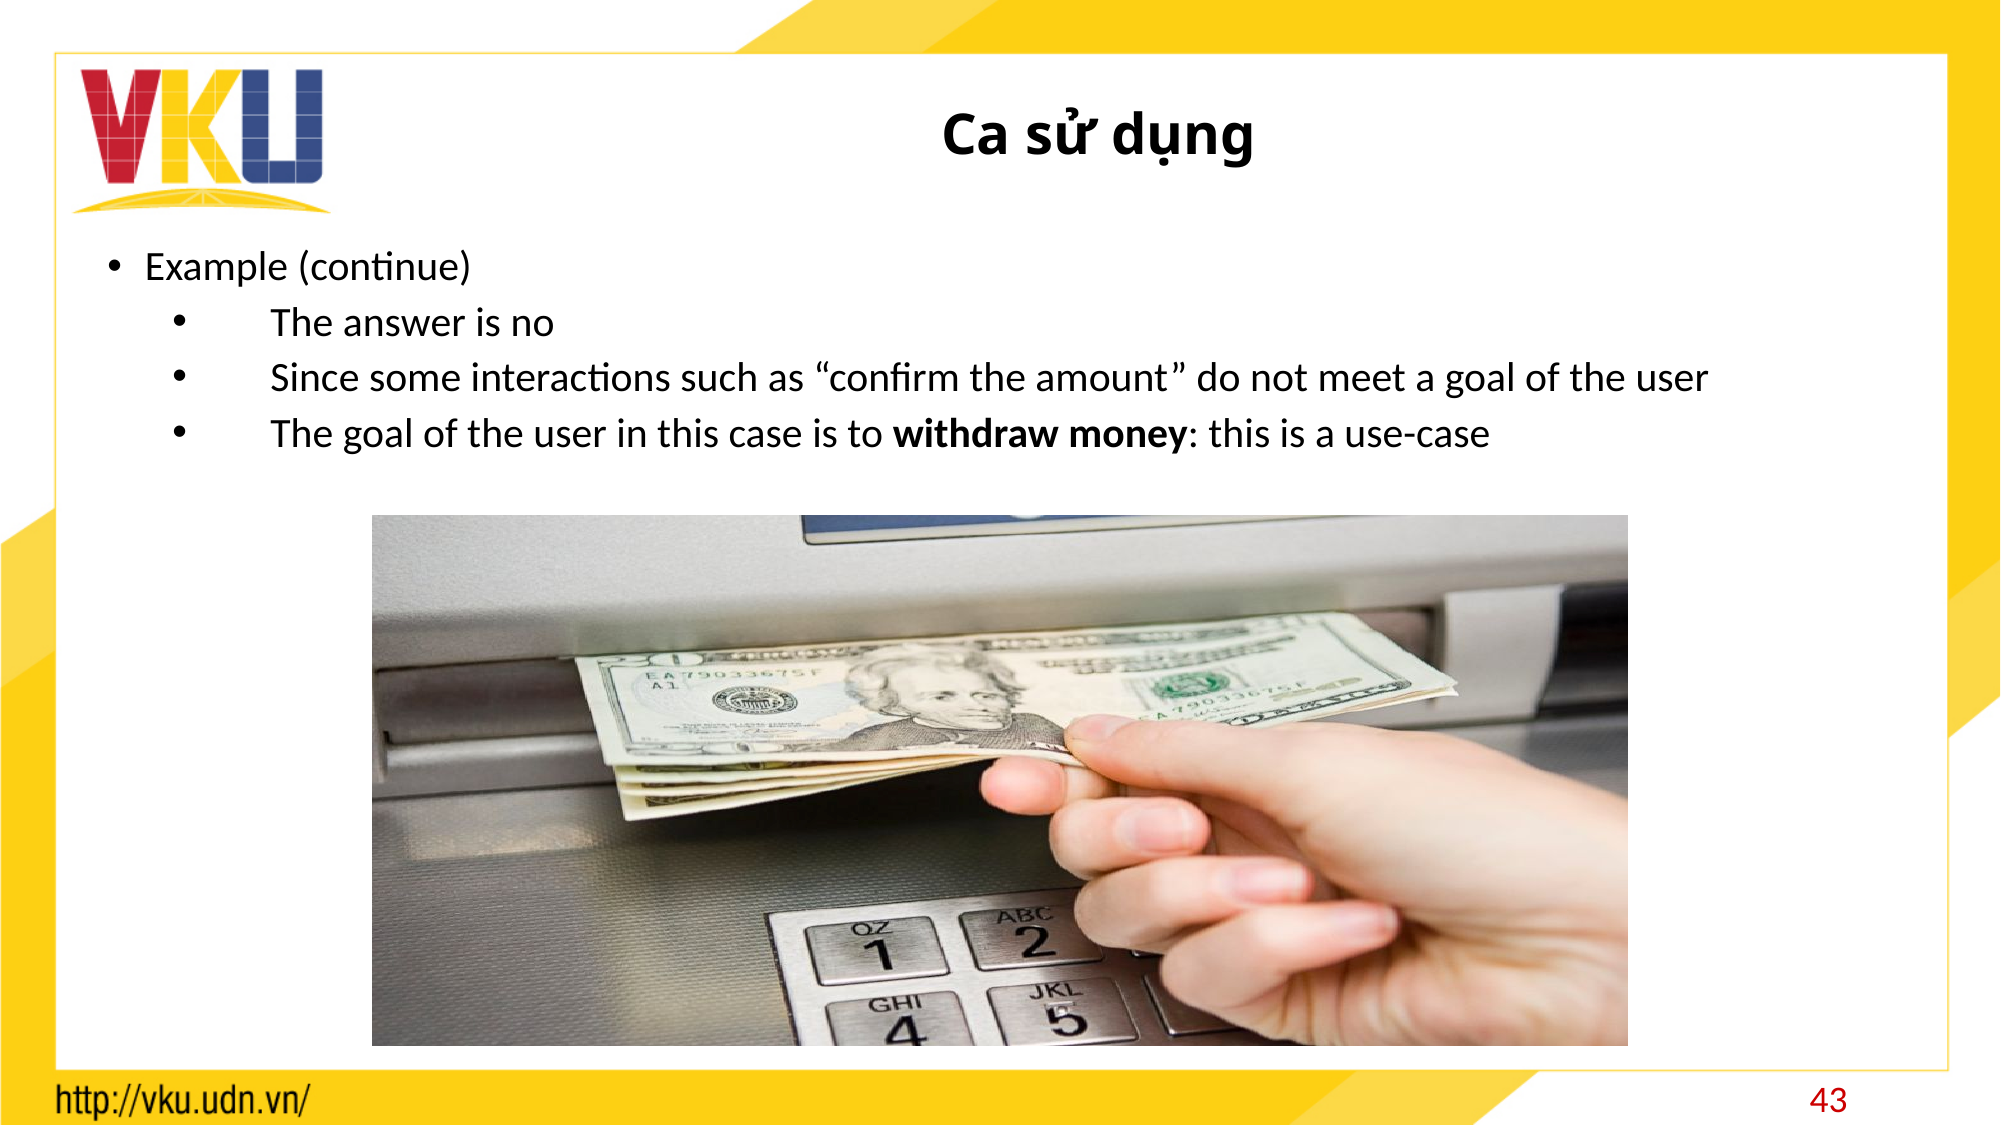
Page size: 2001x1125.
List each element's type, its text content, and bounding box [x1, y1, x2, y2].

list Example (continue) The answer is no Since some interactions such as “confirm the amount” do not meet a goal of the user The goal of the user in this case is to withdraw money: this is a use-case [92, 237, 1863, 1014]
slide_number 43 [1412, 1071, 1863, 1125]
title Ca sử dụng [335, 59, 1863, 213]
picture [0, 0, 2001, 1125]
